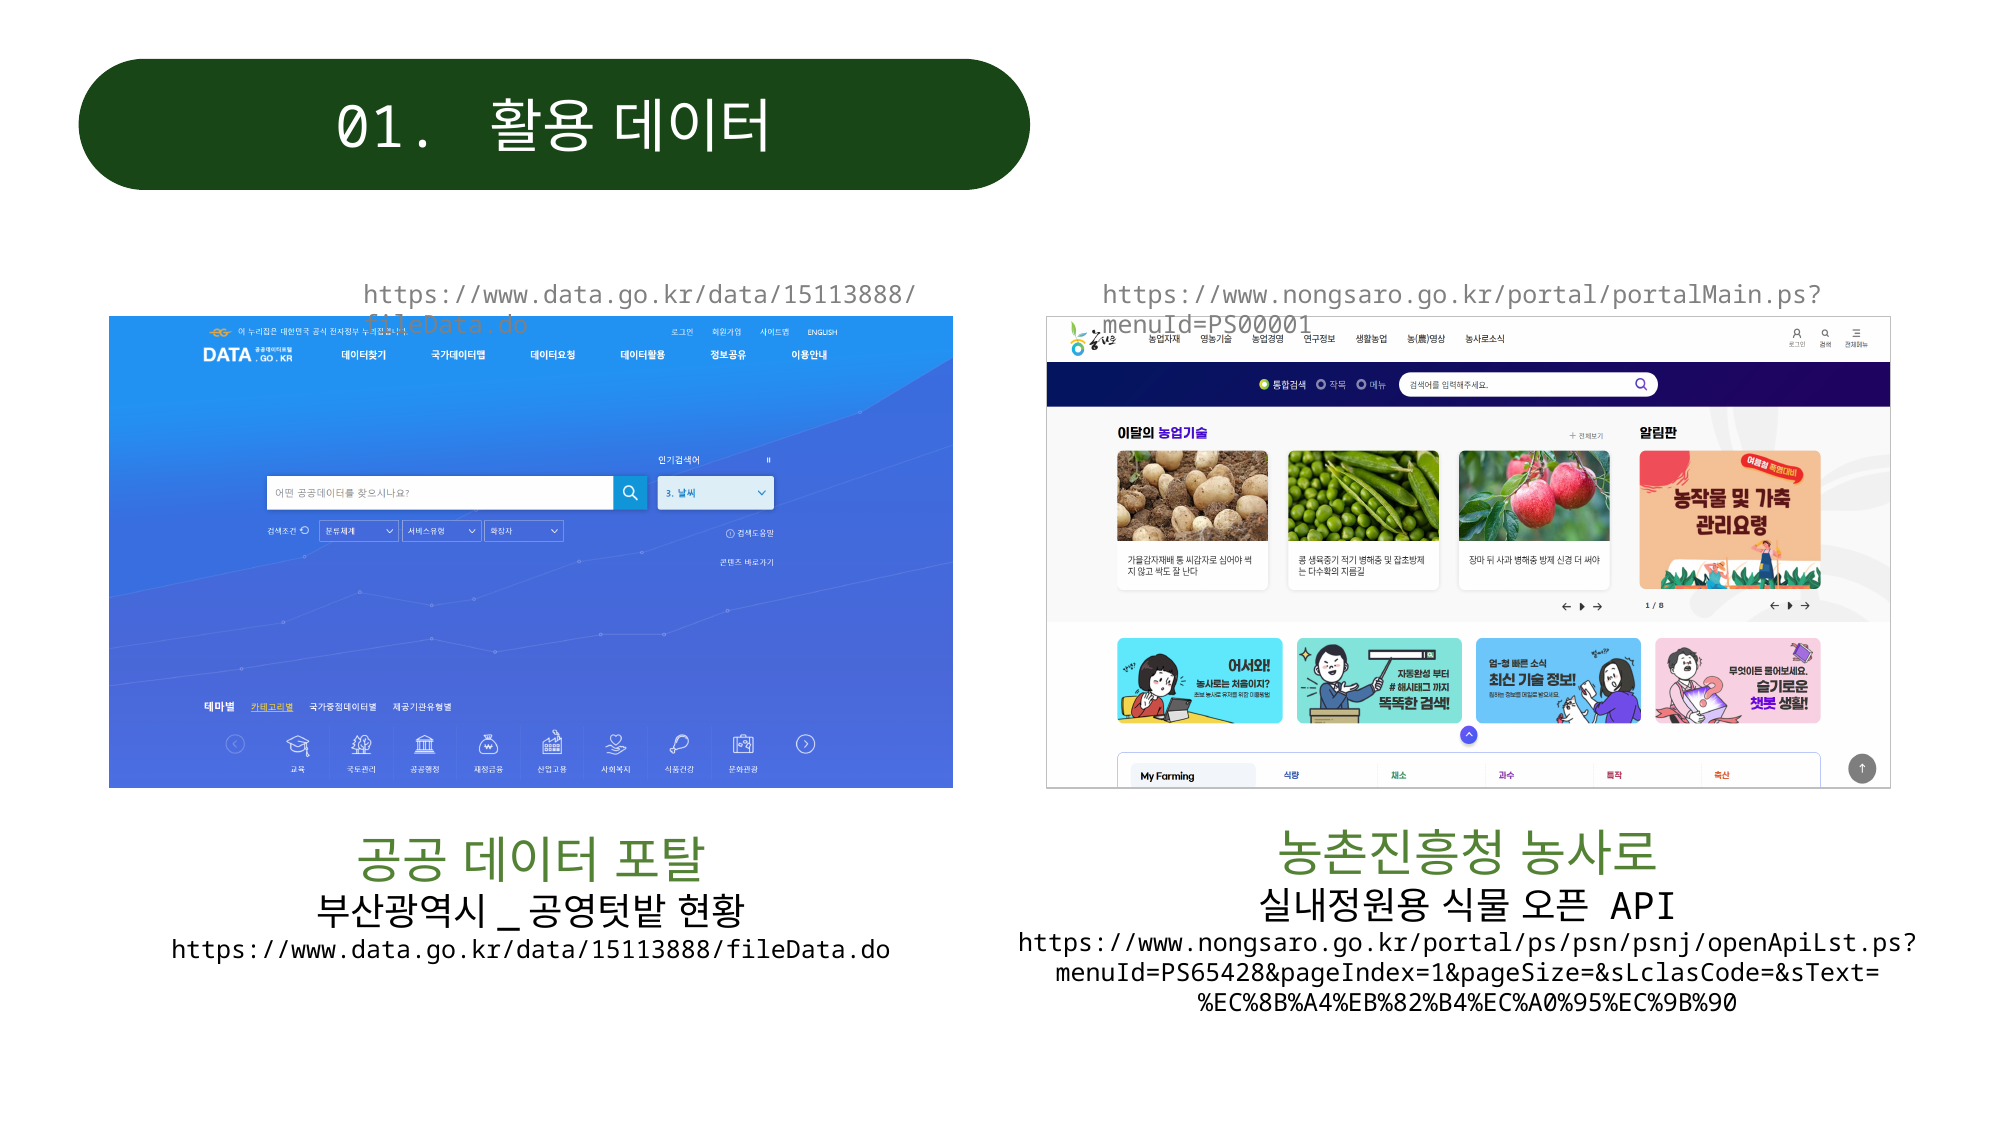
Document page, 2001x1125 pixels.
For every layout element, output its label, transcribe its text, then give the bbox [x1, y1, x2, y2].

text_box https://www.data.go.kr/data/15113888/fileData.do [348, 271, 950, 316]
text_box 01. 활용 데이터 [78, 58, 1031, 190]
picture [1047, 316, 1891, 788]
text_box 농촌진흥청 농사로 실내정원용 식물 오픈 API https://www.nongsaro.go.kr/portal/ps/psn/psnj/openApiLst.ps? menuId=PS65428&pageIndex=1&pageSize=&sLclasCode=&sText= %EC%8B%A4%EB%82%B4%EC%A0%95%EC%9B%90 [1003, 814, 1933, 1024]
picture [109, 316, 953, 788]
text_box 공공 데이터 포탈 부산광역시_공영텃밭 현황 https://www.data.go.kr/data/15113888/fileData.do [156, 821, 906, 971]
text_box https://www.nongsaro.go.kr/portal/portalMain.ps?menuId=PS00001 [1087, 271, 1890, 316]
